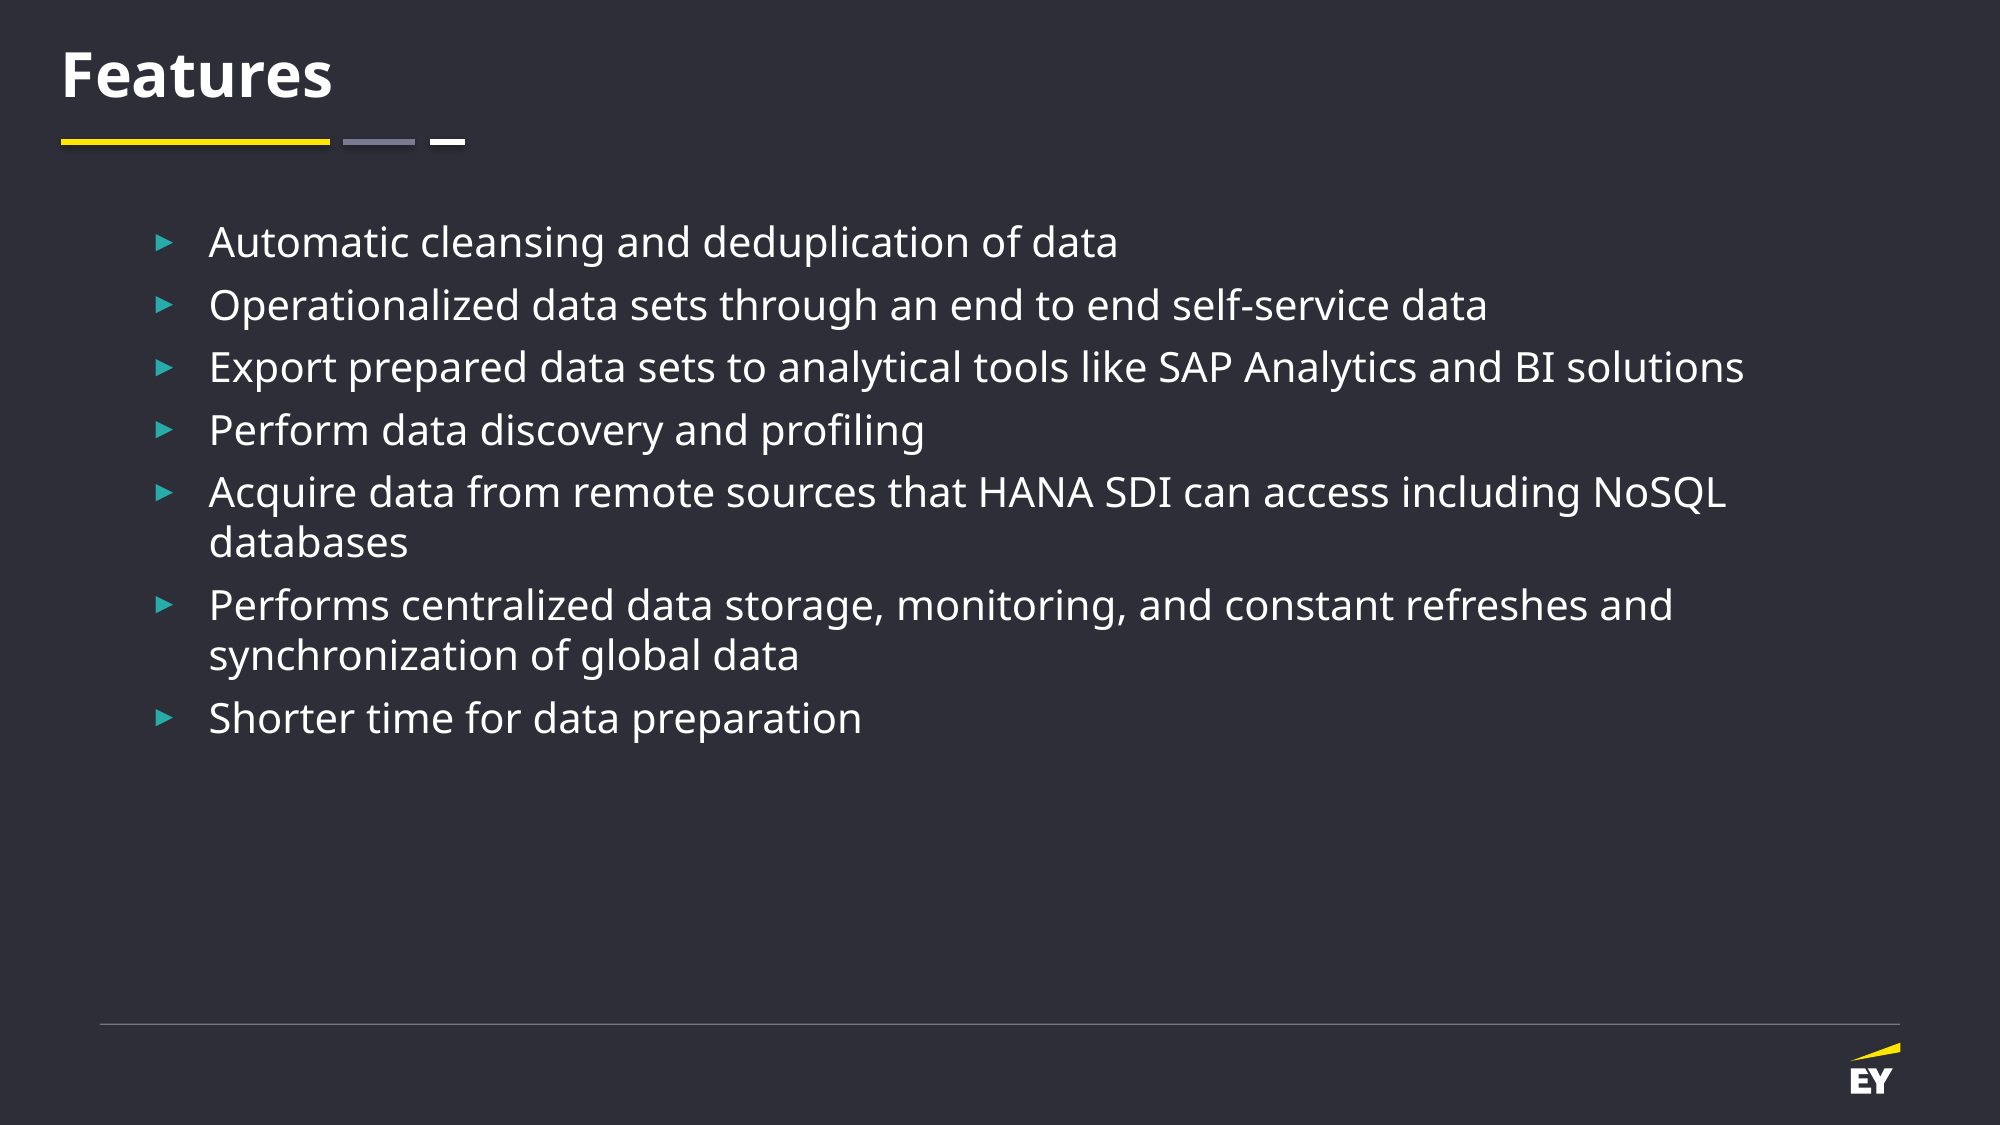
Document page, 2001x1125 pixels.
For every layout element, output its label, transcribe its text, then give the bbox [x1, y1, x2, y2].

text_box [338, 591, 408, 668]
title Features [60, 46, 1862, 189]
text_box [337, 496, 416, 572]
text_box Automatic cleansing and deduplication of data Operationalized data sets through an end to end self-service data Export prepared data sets to analytical tools like SAP Analytics and BI solutions Perform data discovery and profiling Acquire data from remote sources that HANA SDI can access including NoSQL databases Performs centralized data storage, monitoring, and constant refreshes and synchronization of global data Shorter time for data preparation [135, 208, 1769, 874]
